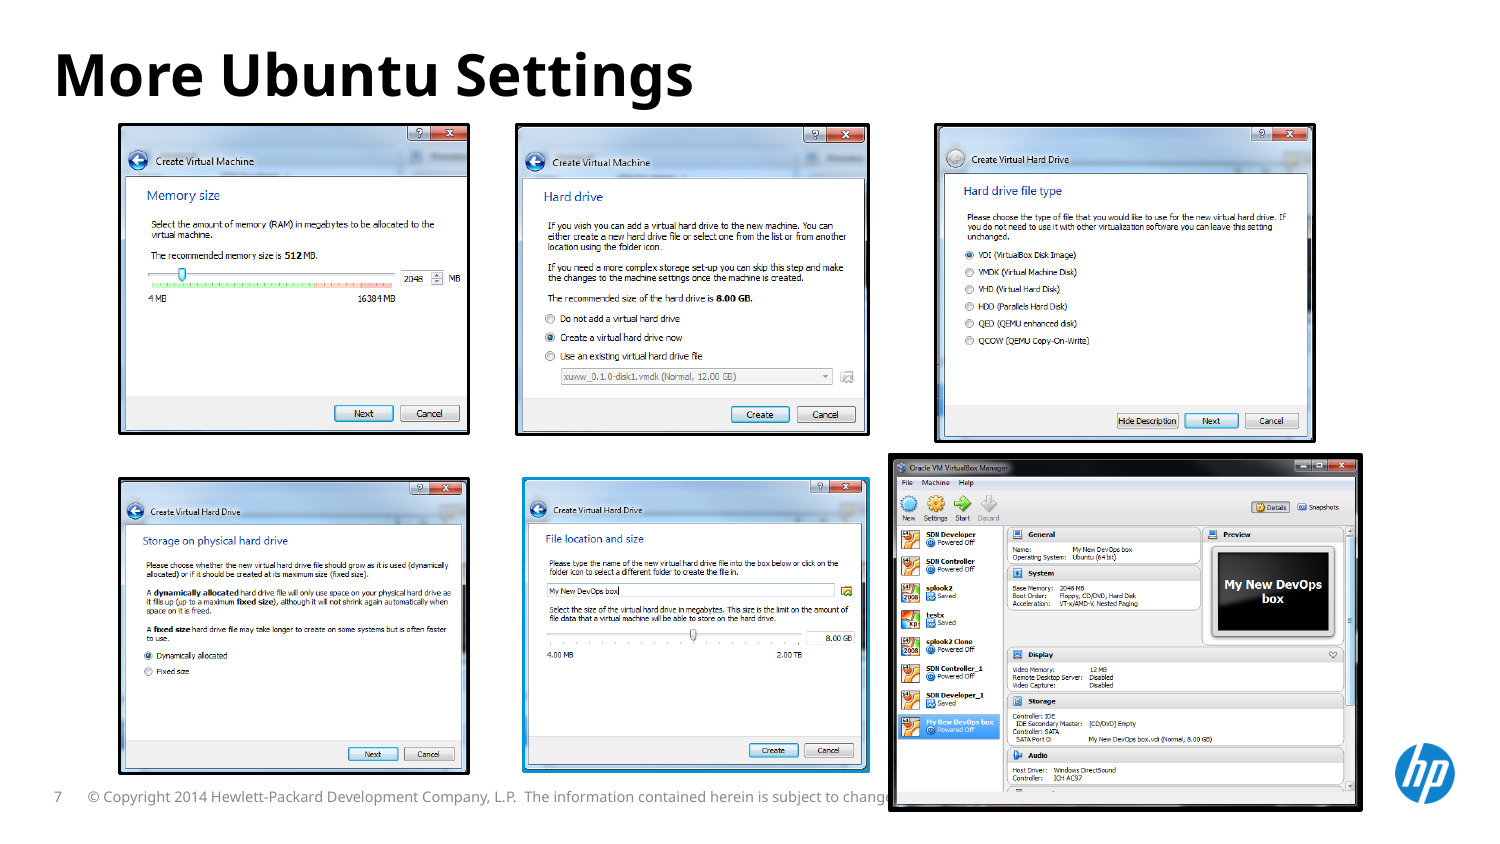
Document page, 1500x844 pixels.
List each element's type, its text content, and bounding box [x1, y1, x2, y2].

title More Ubuntu Settings [53, 38, 1386, 110]
picture [120, 479, 468, 773]
picture [1395, 743, 1455, 804]
picture [120, 126, 467, 433]
picture [891, 456, 1359, 808]
picture [937, 126, 1314, 441]
picture [526, 481, 866, 769]
picture [518, 126, 867, 434]
